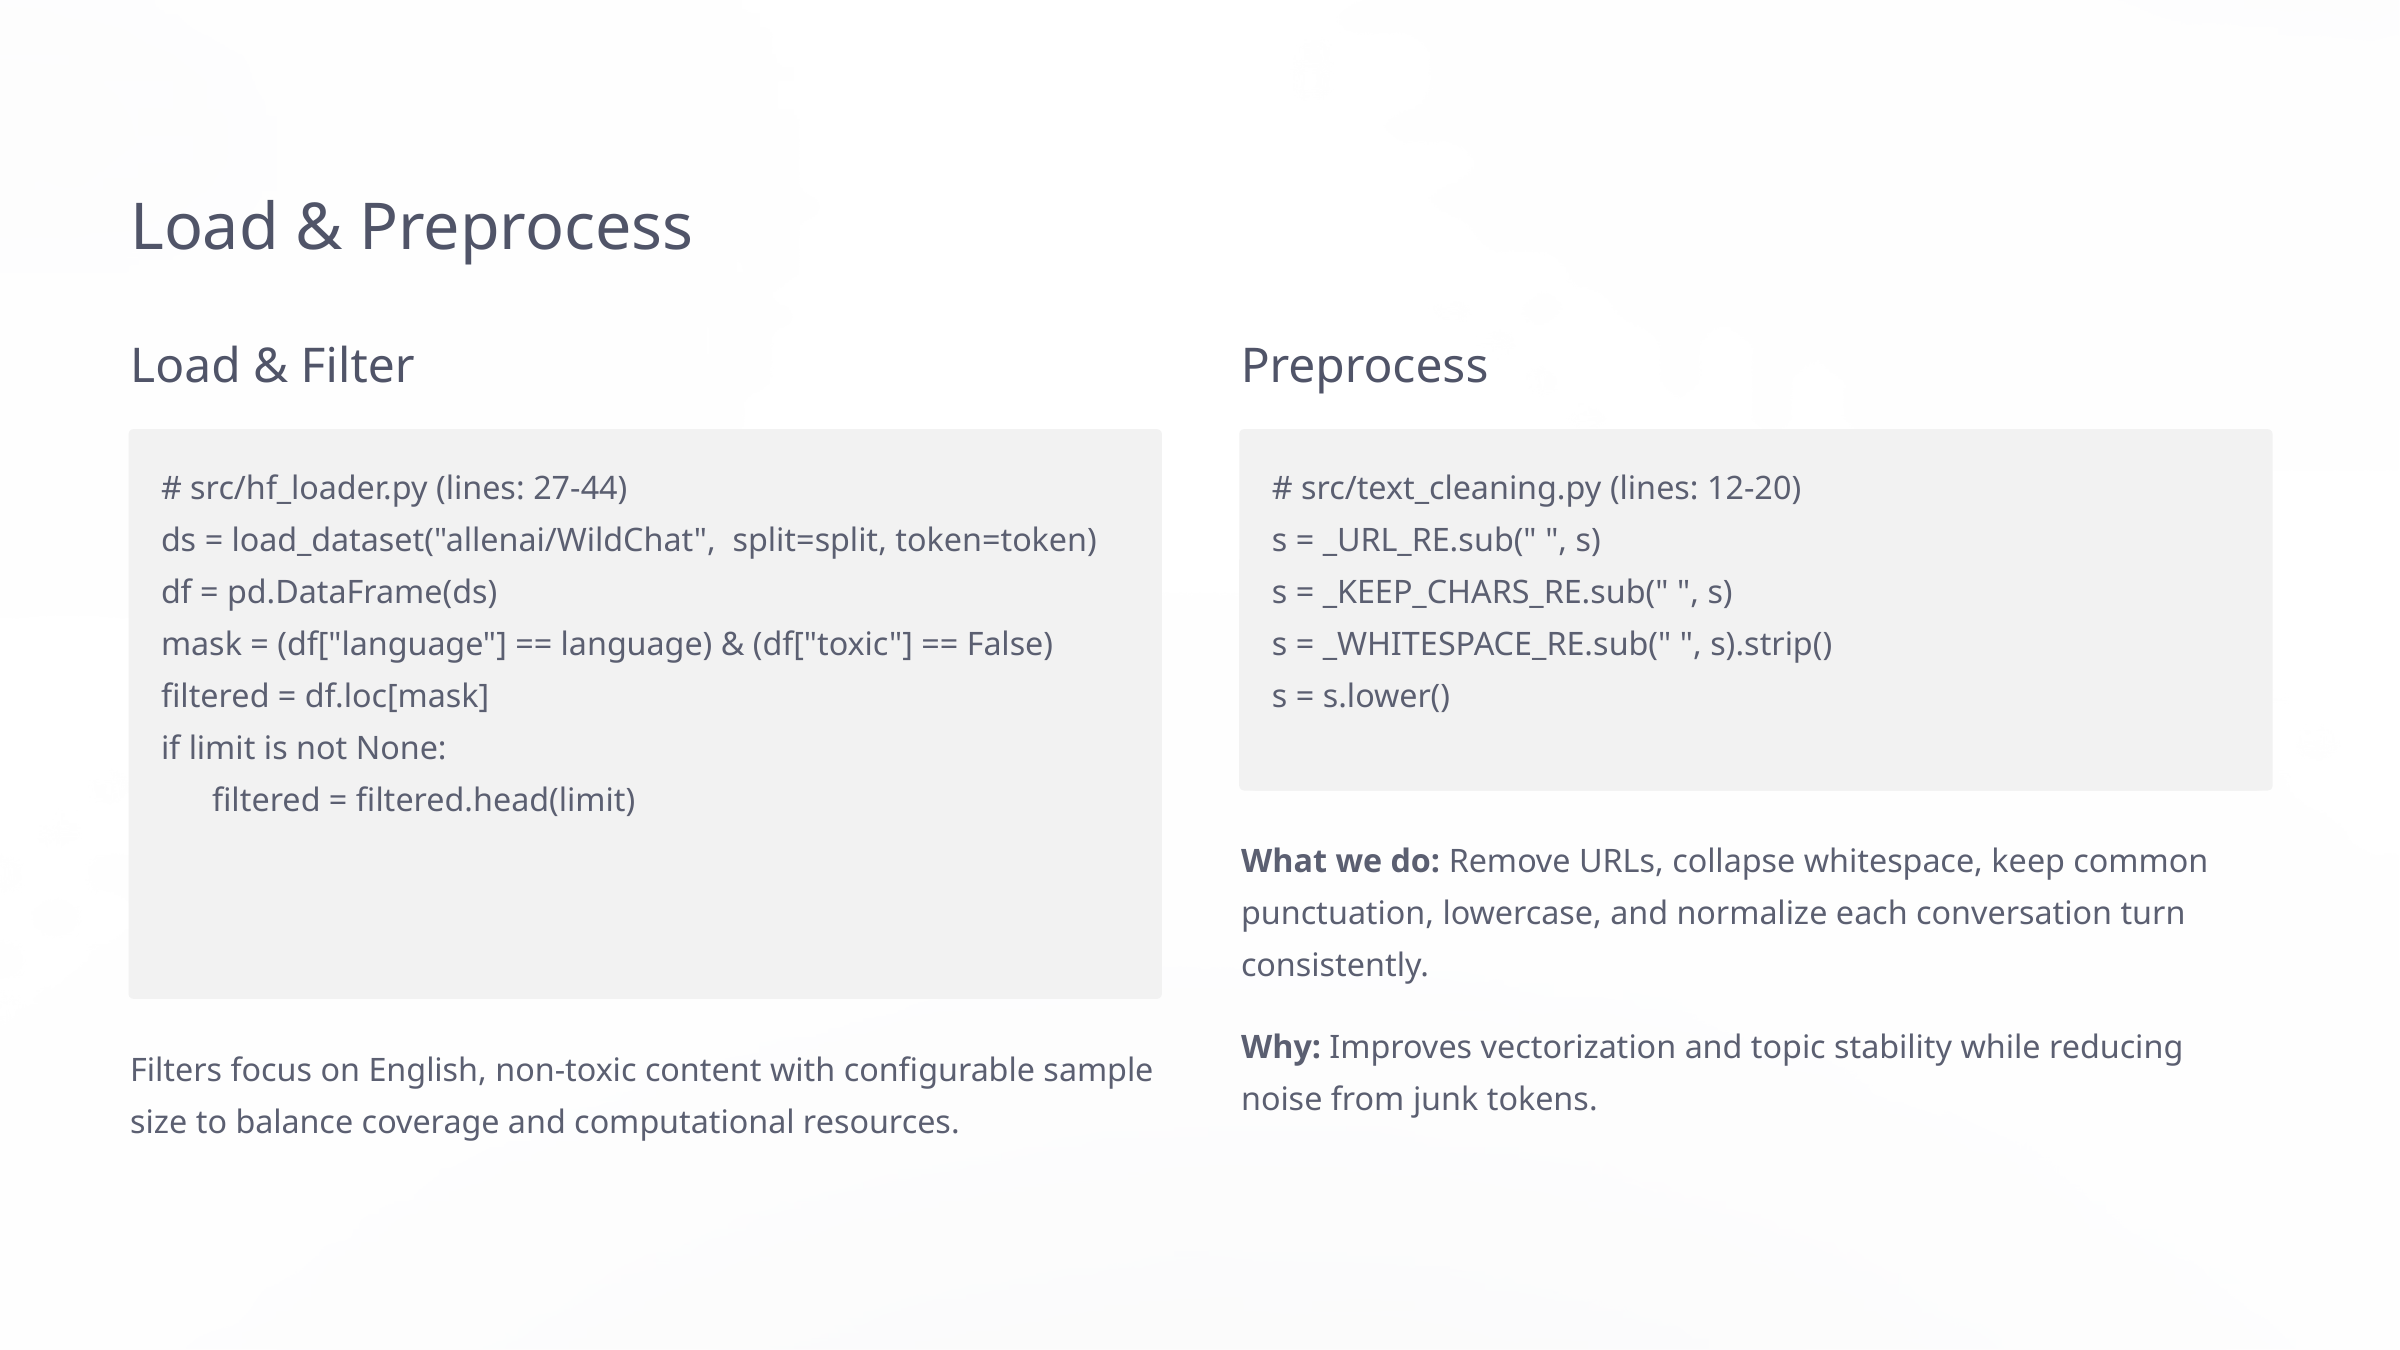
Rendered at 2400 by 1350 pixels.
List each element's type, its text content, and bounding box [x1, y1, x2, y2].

text_box # src/hf_loader.py (lines: 27-44) ds = load_dataset("allenai/WildChat", split=split, token=token) df = pd.DataFrame(ds) mask = (df["language"] == language) & (df["toxic"] == False) filtered = df.loc[mask] if limit is not None: filtered = filtered.head(limit) [161, 453, 1130, 975]
text_box [1239, 429, 2273, 791]
text_box What we do: Remove URLs, collapse whitespace, keep common punctuation, lowercase, and normalize each conversation turn consistently. [1240, 827, 2272, 984]
text_box # src/text_cleaning.py (lines: 12-20) s = _URL_RE.sub(" ", s) s = _KEEP_CHARS_RE.sub(" ", s) s = _WHITESPACE_RE.sub(" ", s).strip() s = s.lower() [1271, 453, 2241, 767]
text_box Preprocess [1240, 331, 1730, 393]
text_box Load & Filter [130, 331, 619, 393]
text_box Filters focus on English, non-toxic content with configurable sample size to balance coverage and computational resources. [130, 1035, 1161, 1140]
text_box Why: Improves vectorization and topic stability while reducing noise from junk tokens. [1240, 1012, 2272, 1117]
text_box Load & Preprocess [130, 180, 782, 263]
text_box [128, 429, 1162, 999]
